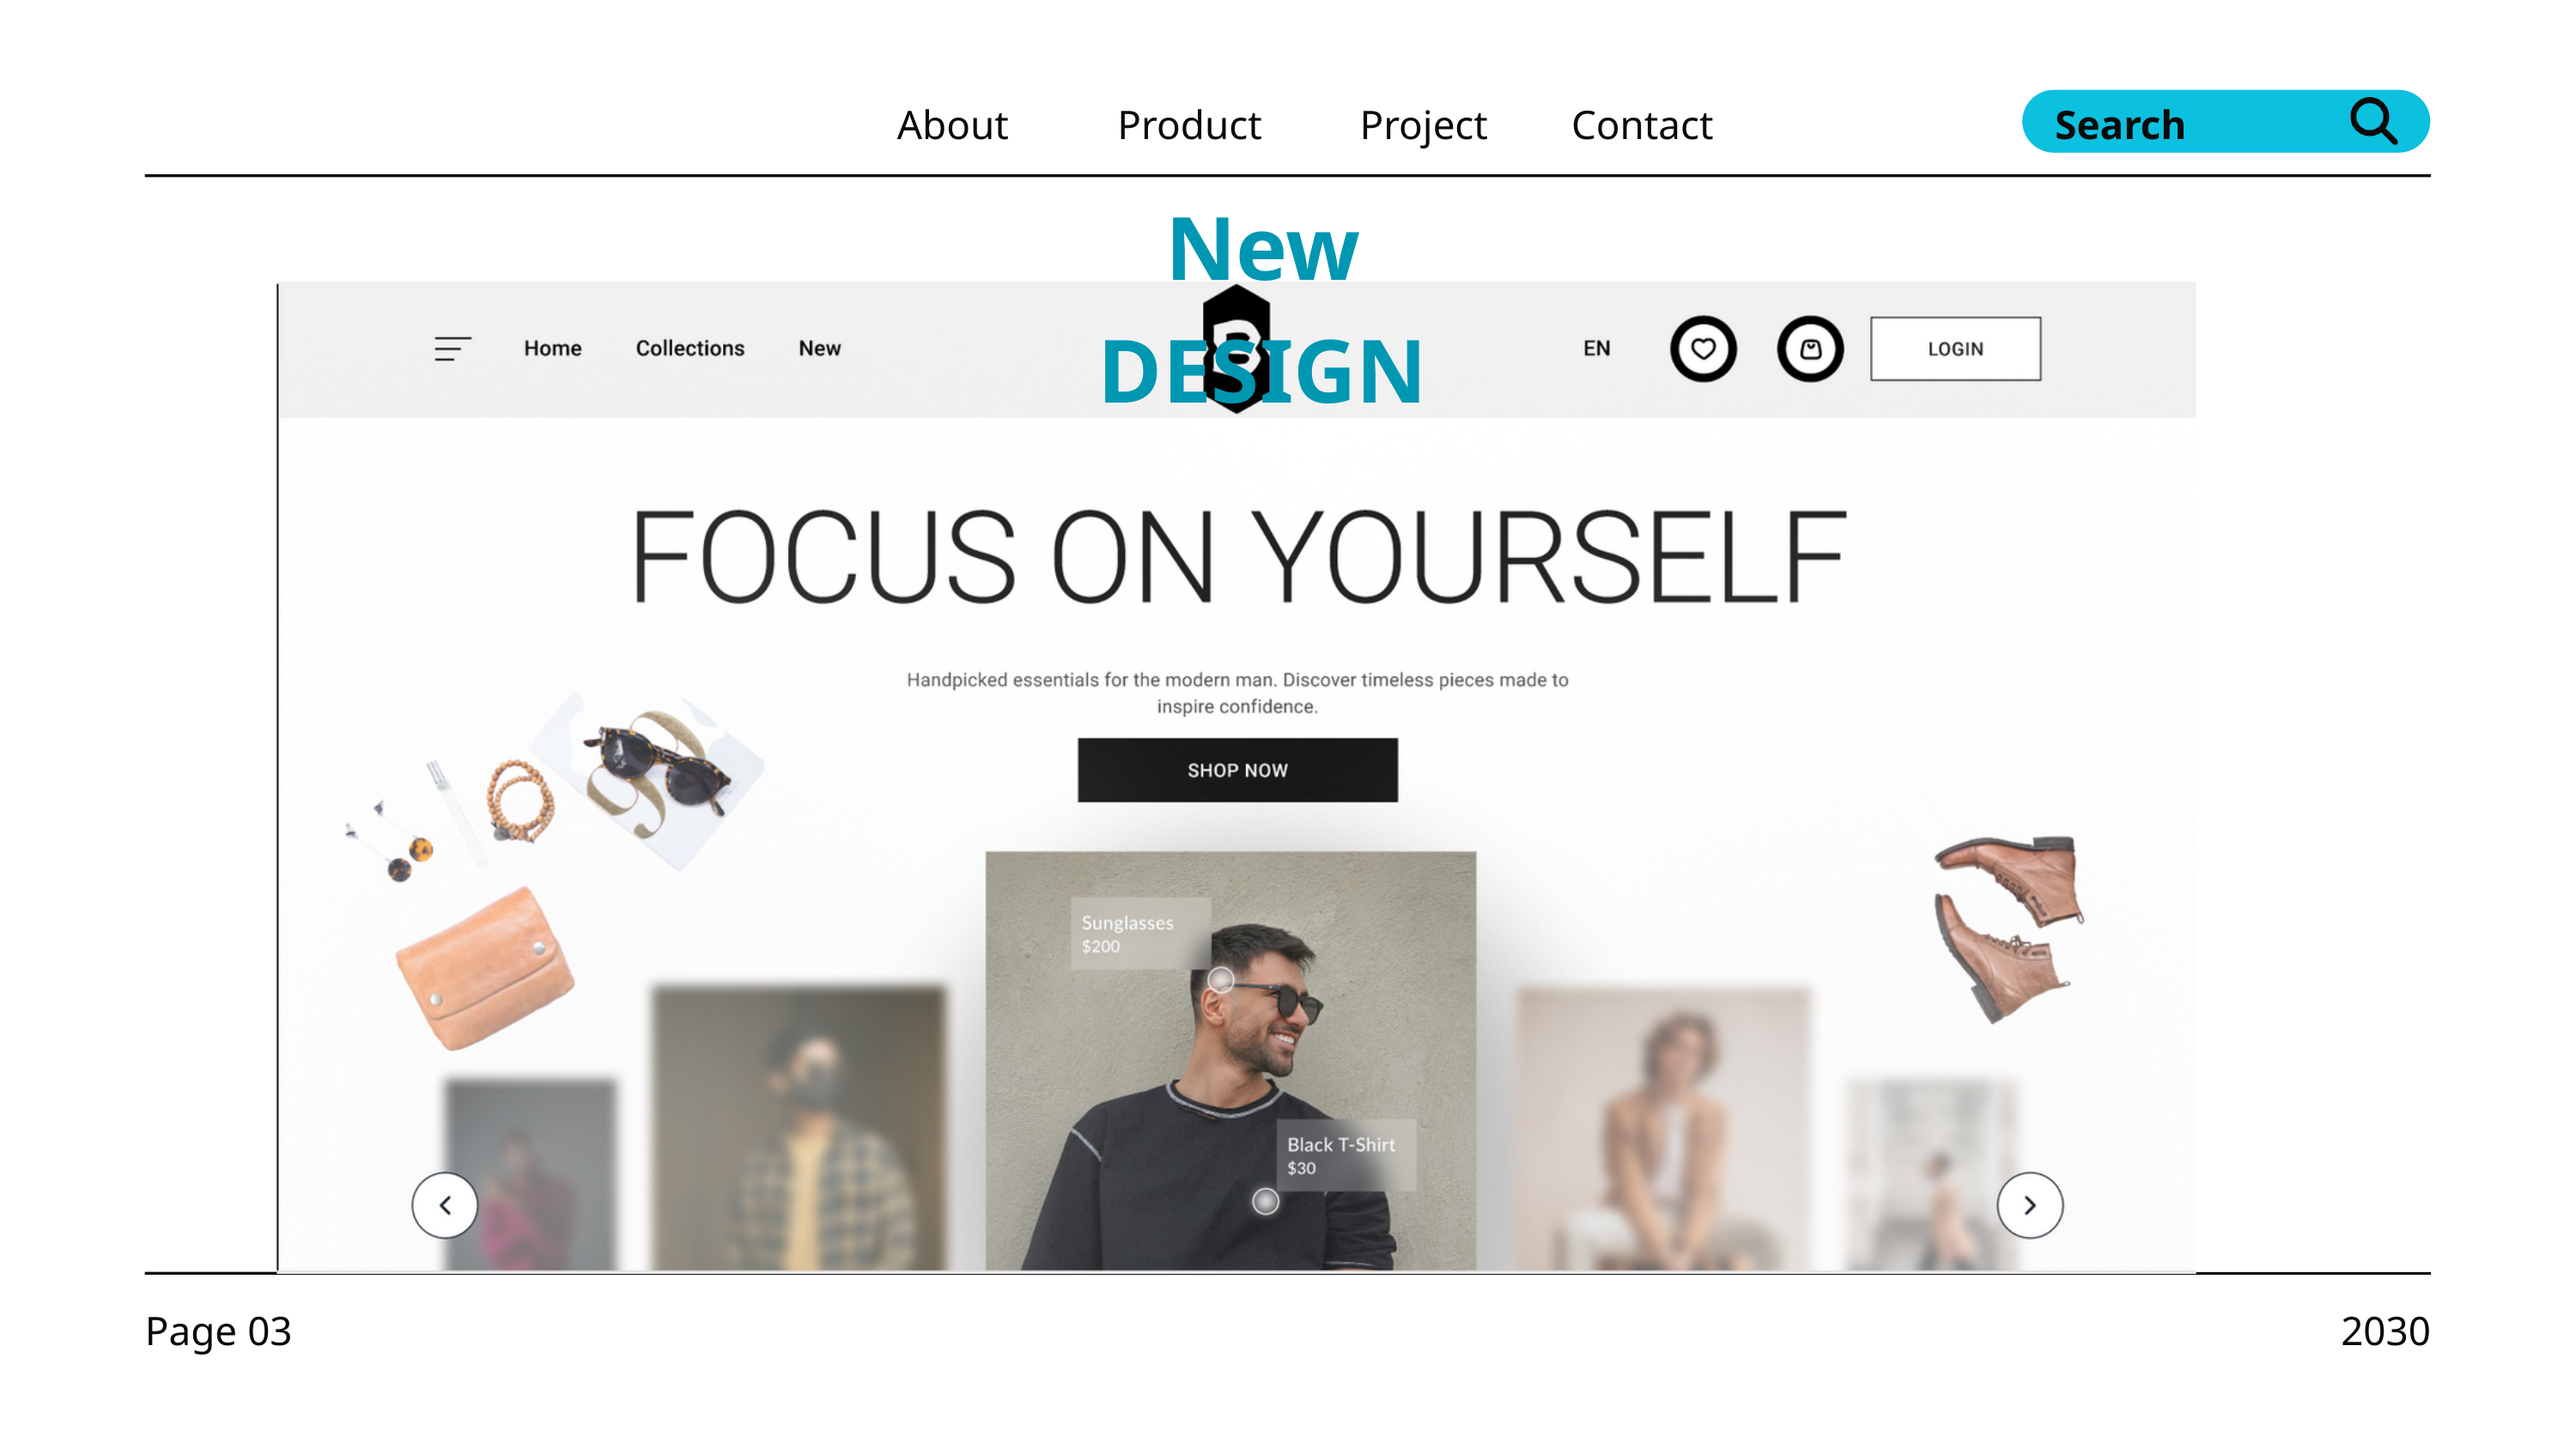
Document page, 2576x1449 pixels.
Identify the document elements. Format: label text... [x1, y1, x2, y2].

text_box [276, 281, 2196, 1274]
text_box Contact [1546, 92, 1740, 148]
text_box Page 03 [144, 1298, 343, 1354]
text_box 2030 [2233, 1298, 2432, 1354]
text_box About [856, 92, 1050, 148]
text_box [2021, 88, 2432, 154]
text_box Project [1327, 92, 1522, 148]
text_box Product [1092, 92, 1287, 148]
text_box New DESIGN [1002, 175, 1523, 421]
